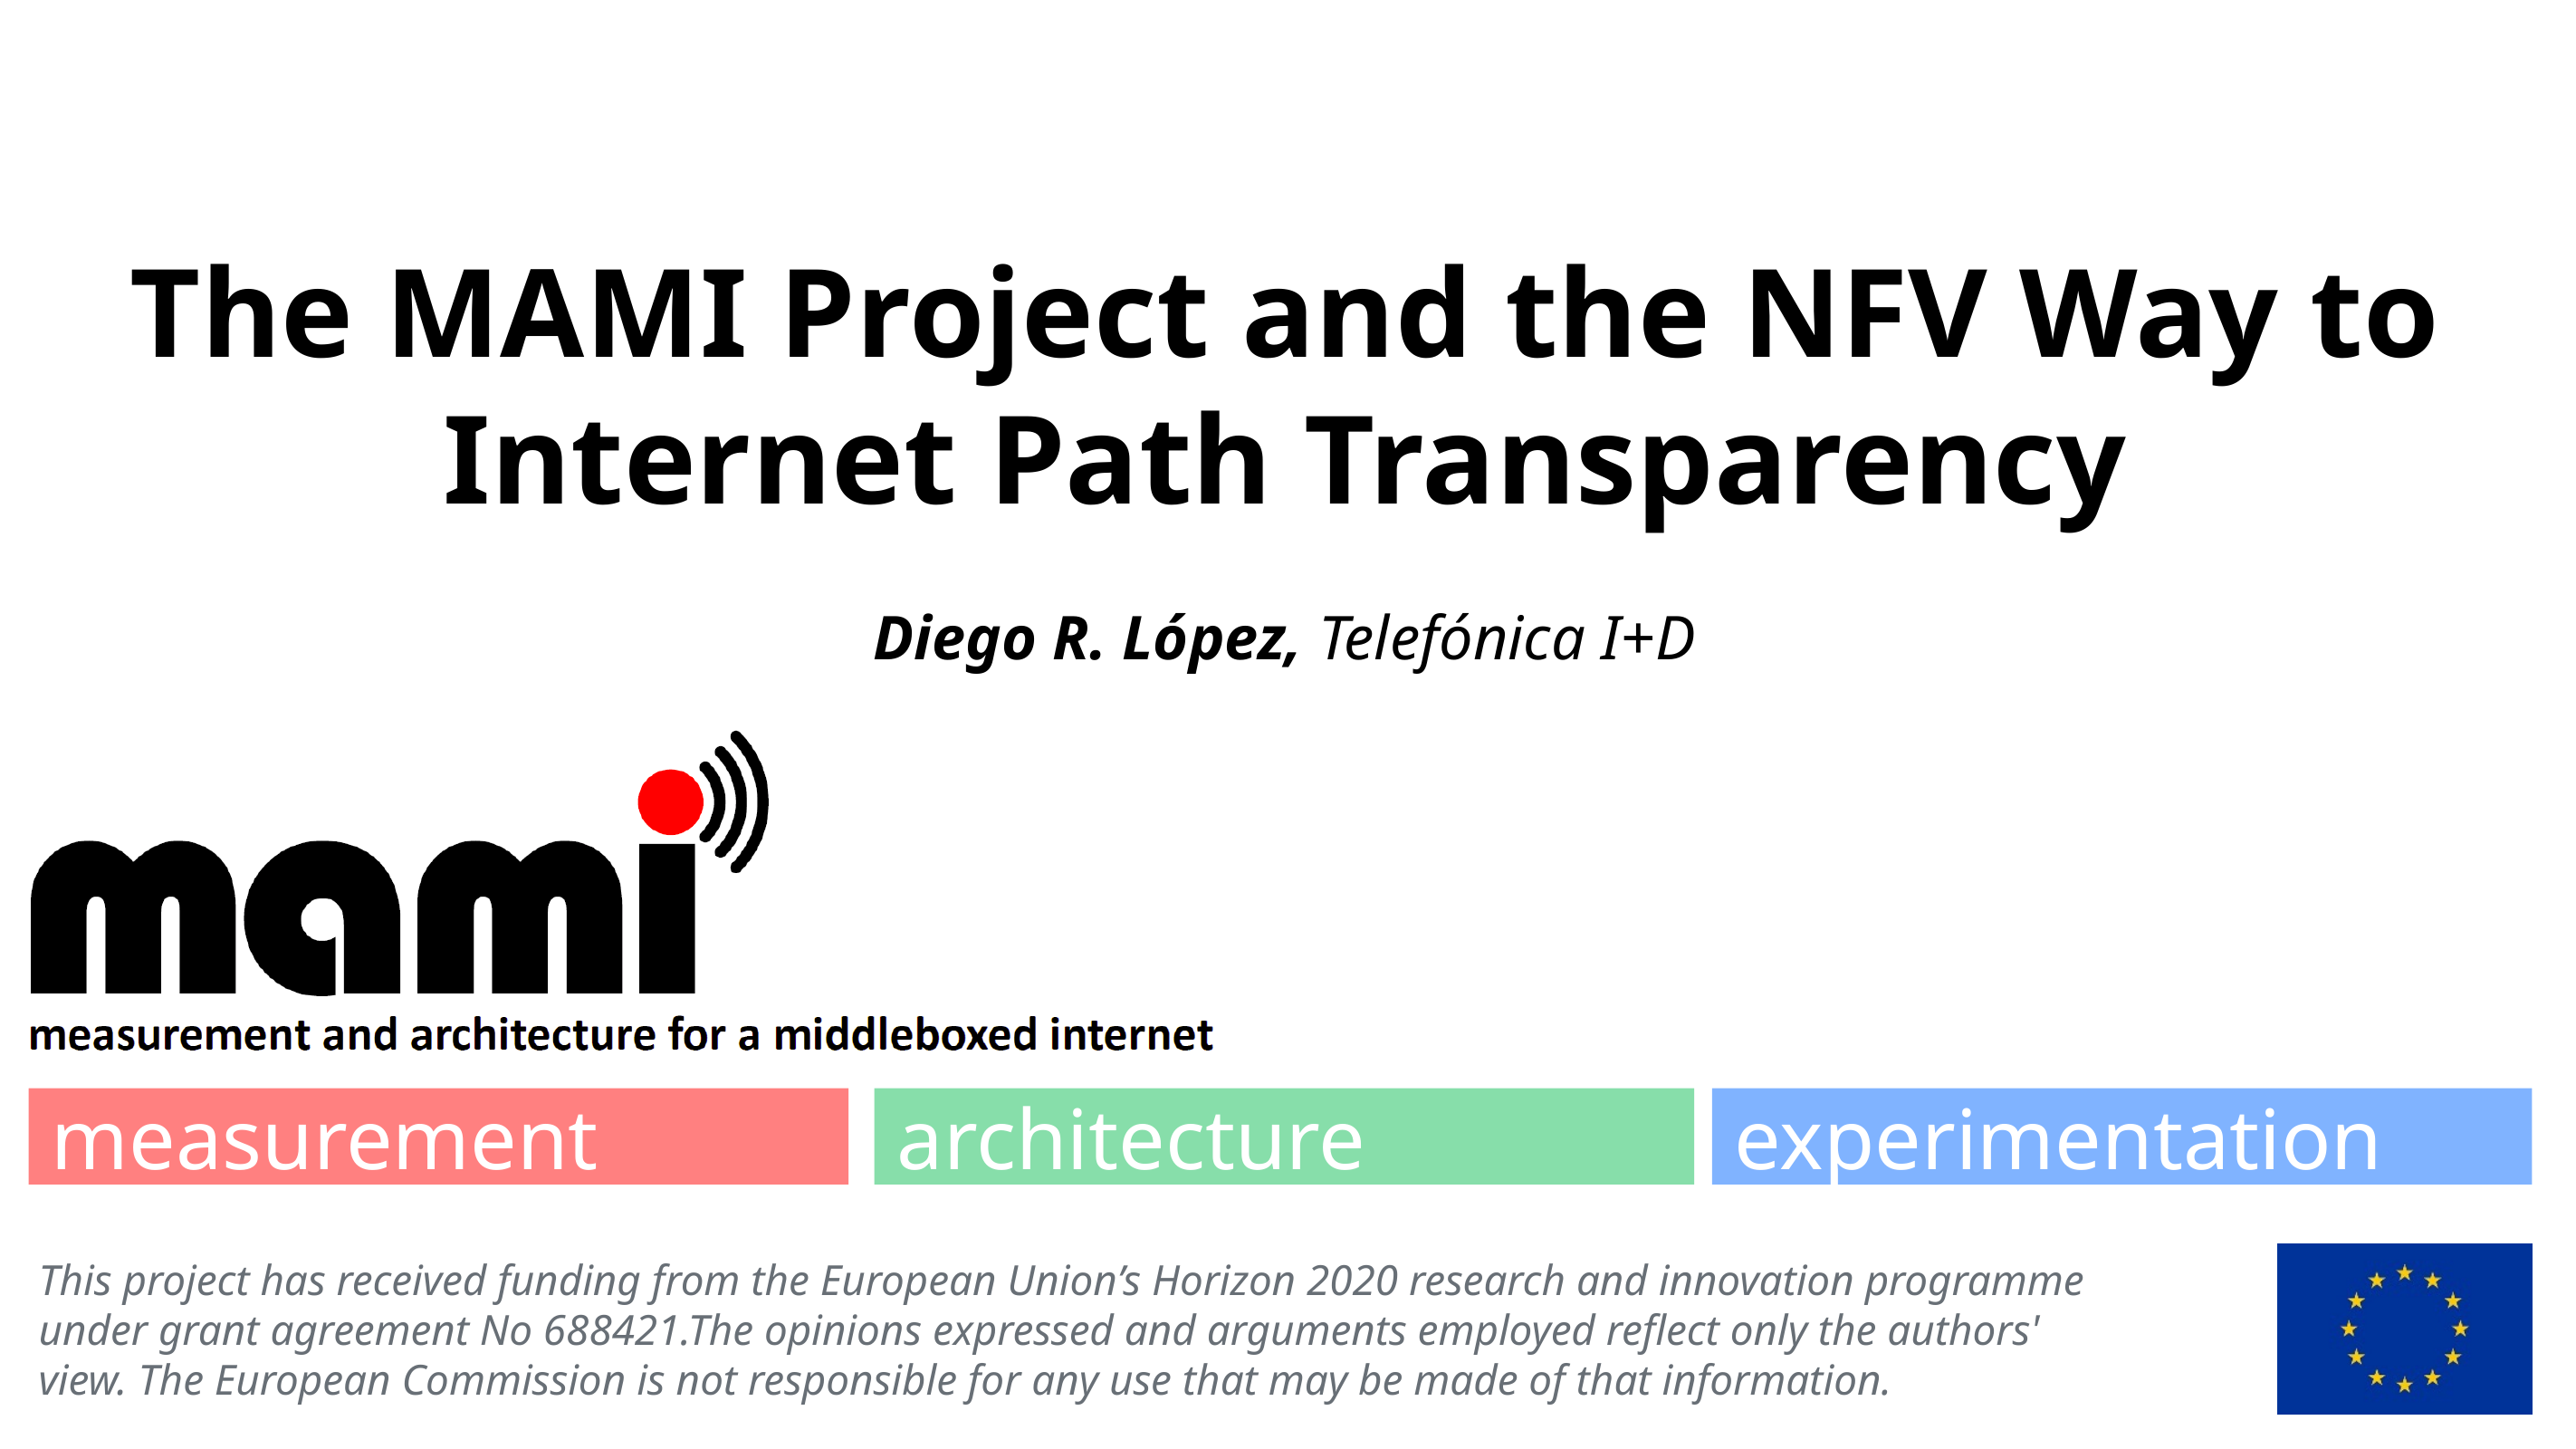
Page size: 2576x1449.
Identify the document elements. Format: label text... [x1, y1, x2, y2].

title The MAMI Project and the NFV Way to Internet Path Transparency [91, 211, 2479, 548]
list Diego R. López, Telefónica I+D [91, 577, 2479, 687]
picture [2277, 1243, 2533, 1415]
picture [28, 729, 1219, 1053]
